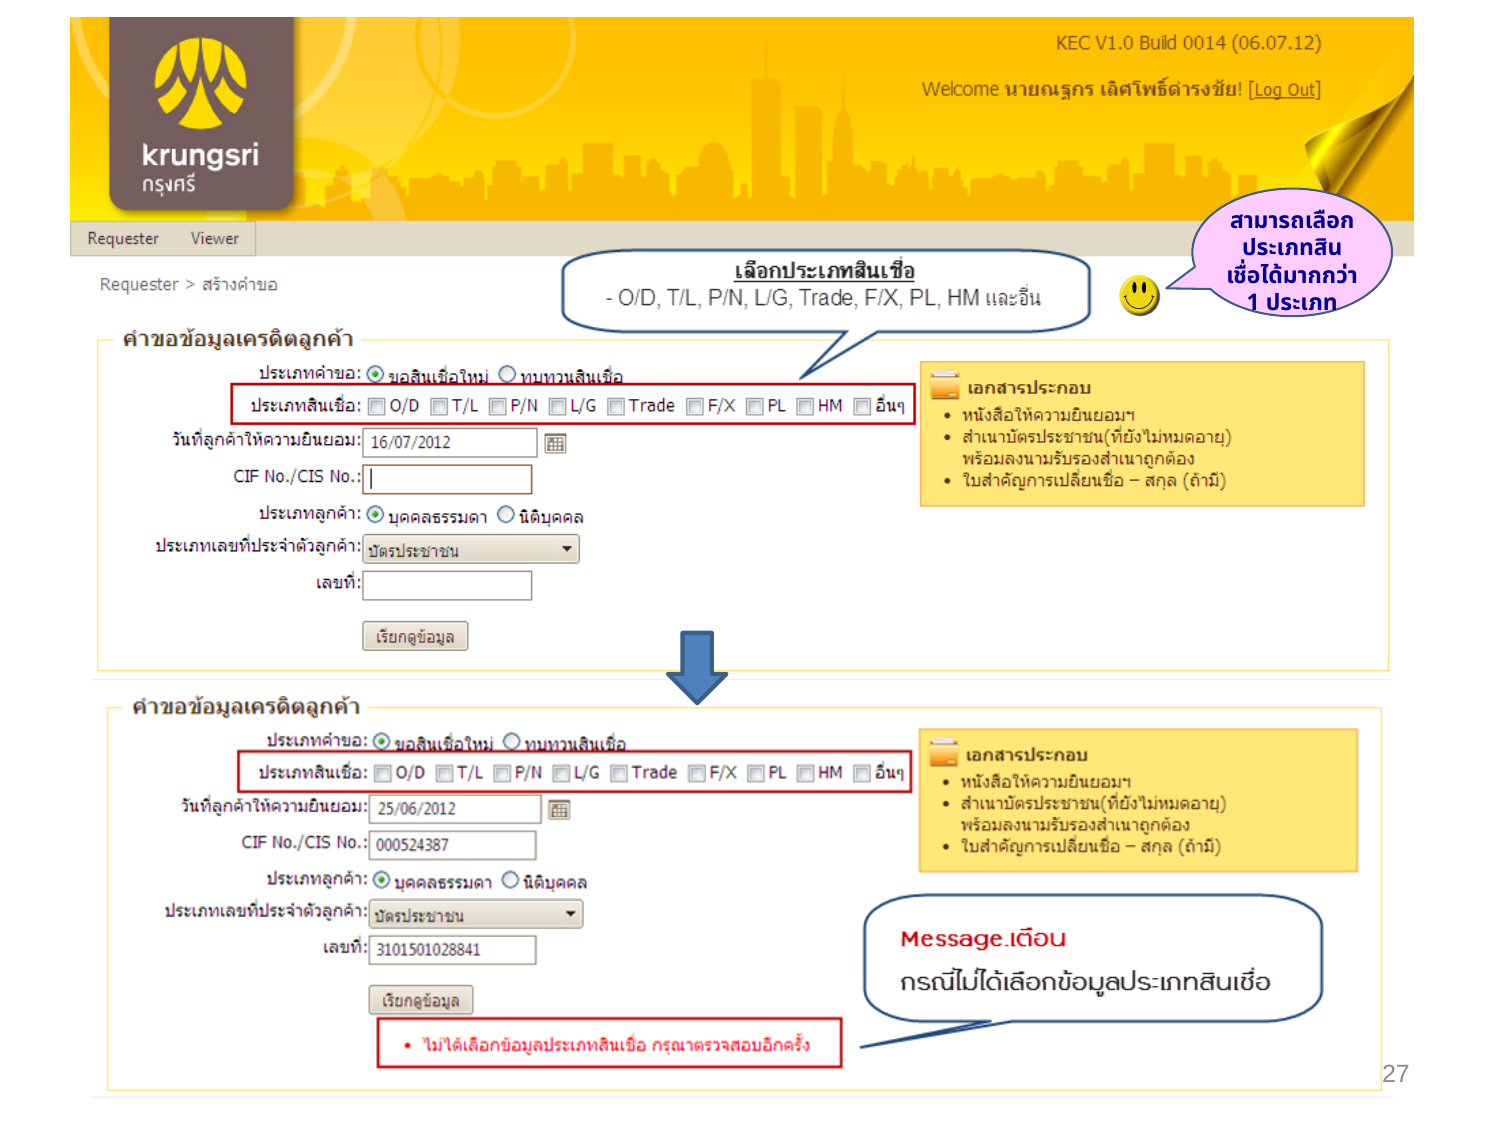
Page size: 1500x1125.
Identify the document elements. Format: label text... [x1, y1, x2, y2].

picture [70, 16, 1414, 1099]
slide_number 27 [1395, 1042, 1425, 1103]
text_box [1192, 188, 1393, 317]
